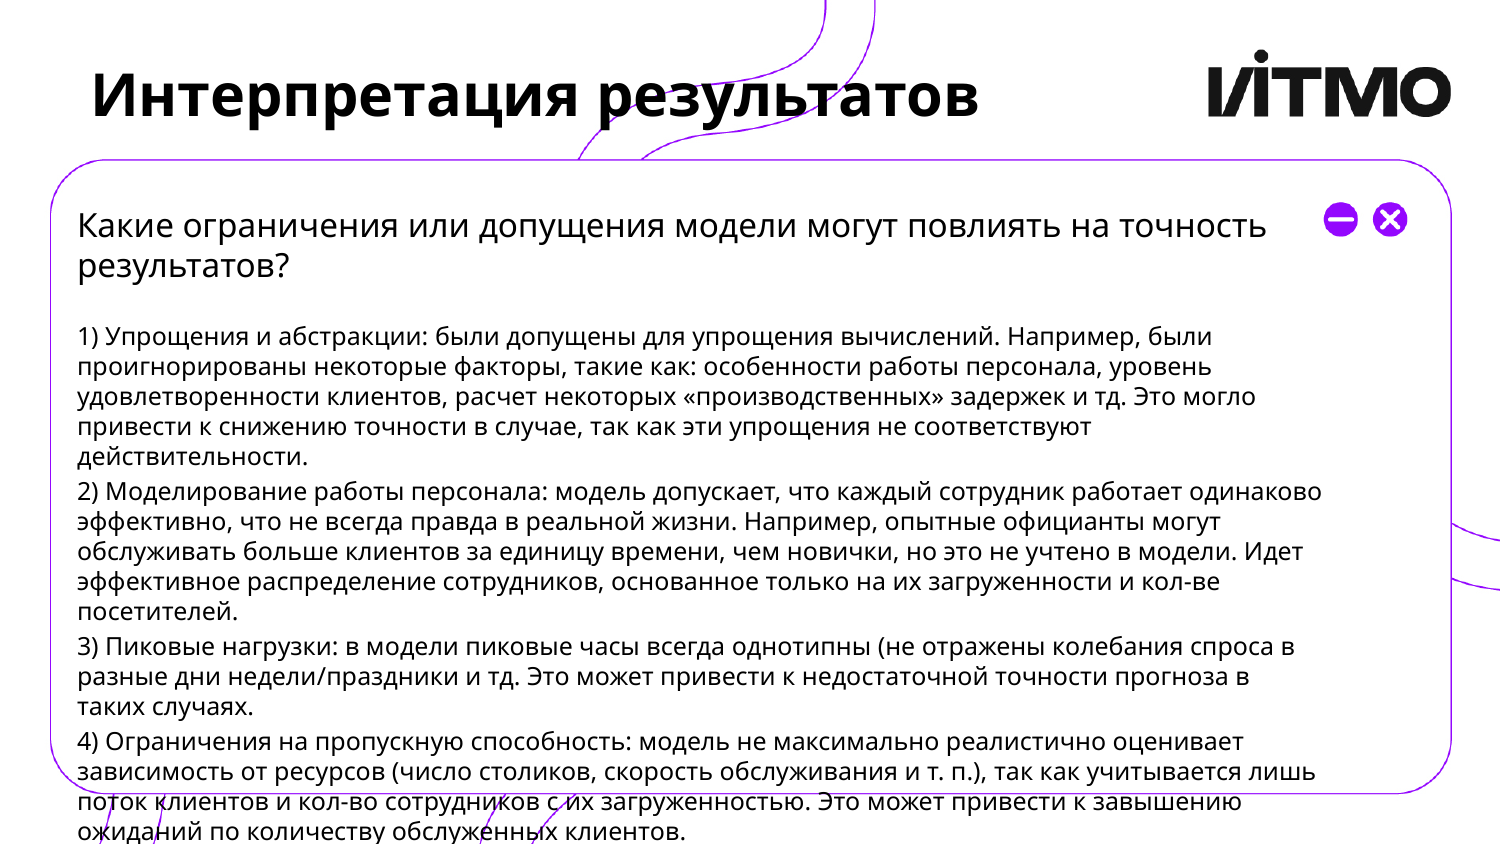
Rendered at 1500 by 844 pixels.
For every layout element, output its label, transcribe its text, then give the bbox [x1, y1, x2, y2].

title Интерпретация результатов [75, 49, 1195, 136]
list Какие ограничения или допущения модели могут повлиять на точность результатов? 1) Упрощения и абстракции: были допущены для упрощения вычислений. Например, были проигнорированы некоторые факторы, такие как: особенности работы персонала, уровень удовлетворенности клиентов, расчет некоторых «производственных» задержек и тд. Это могло привести к снижению точности в случае, так как эти упрощения не соответствуют действительности. 2) Моделирование работы персонала: модель допускает, что каждый сотрудник работает одинаково эффективно, что не всегда правда в реальной жизни. Например, опытные официанты могут обслуживать больше клиентов за единицу времени, чем новички, но это не учтено в модели. Идет эффективное распределение сотрудников, основанное только на их загруженности и кол-ве посетителей. 3) Пиковые нагрузки: в модели пиковые часы всегда однотипны (не отражены колебания спроса в разные дни недели/праздники и тд. Это может привести к недостаточной точности прогноза в таких случаях. 4) Ограничения на пропускную способность: модель не максимально реалистично оценивает зависимость от ресурсов (число столиков, скорость обслуживания и т. п.), так как учитывается лишь поток клиентов и кол-во сотрудников с их загруженностью. Это может привести к завышению ожиданий по количеству обслуженных клиентов. [62, 196, 1341, 766]
picture [0, 0, 1500, 844]
